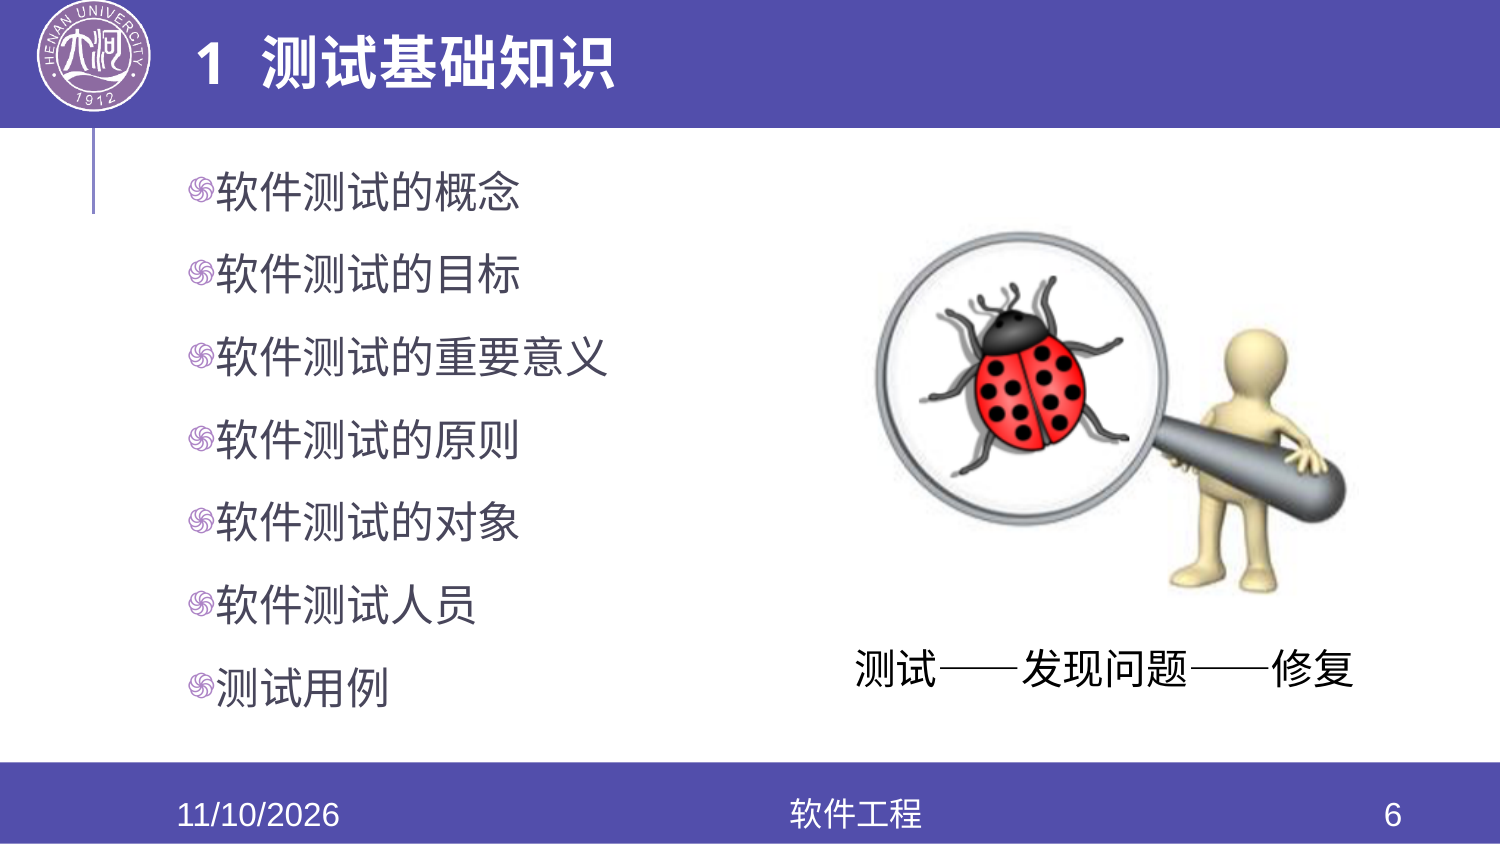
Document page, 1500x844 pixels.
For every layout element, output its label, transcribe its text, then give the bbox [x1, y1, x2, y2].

picture [856, 217, 1360, 601]
text_box 测试——发现问题——修复 [839, 635, 1371, 701]
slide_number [126, 796, 391, 830]
slide_number 6 [1333, 796, 1454, 830]
footer 软件工程 [391, 796, 1322, 830]
list 软件测试的概念 软件测试的目标 软件测试的重要意义 软件测试的原则 软件测试的对象 软件测试人员 测试用例 [179, 151, 1411, 777]
title 1 测试基础知识 [179, 0, 1454, 136]
